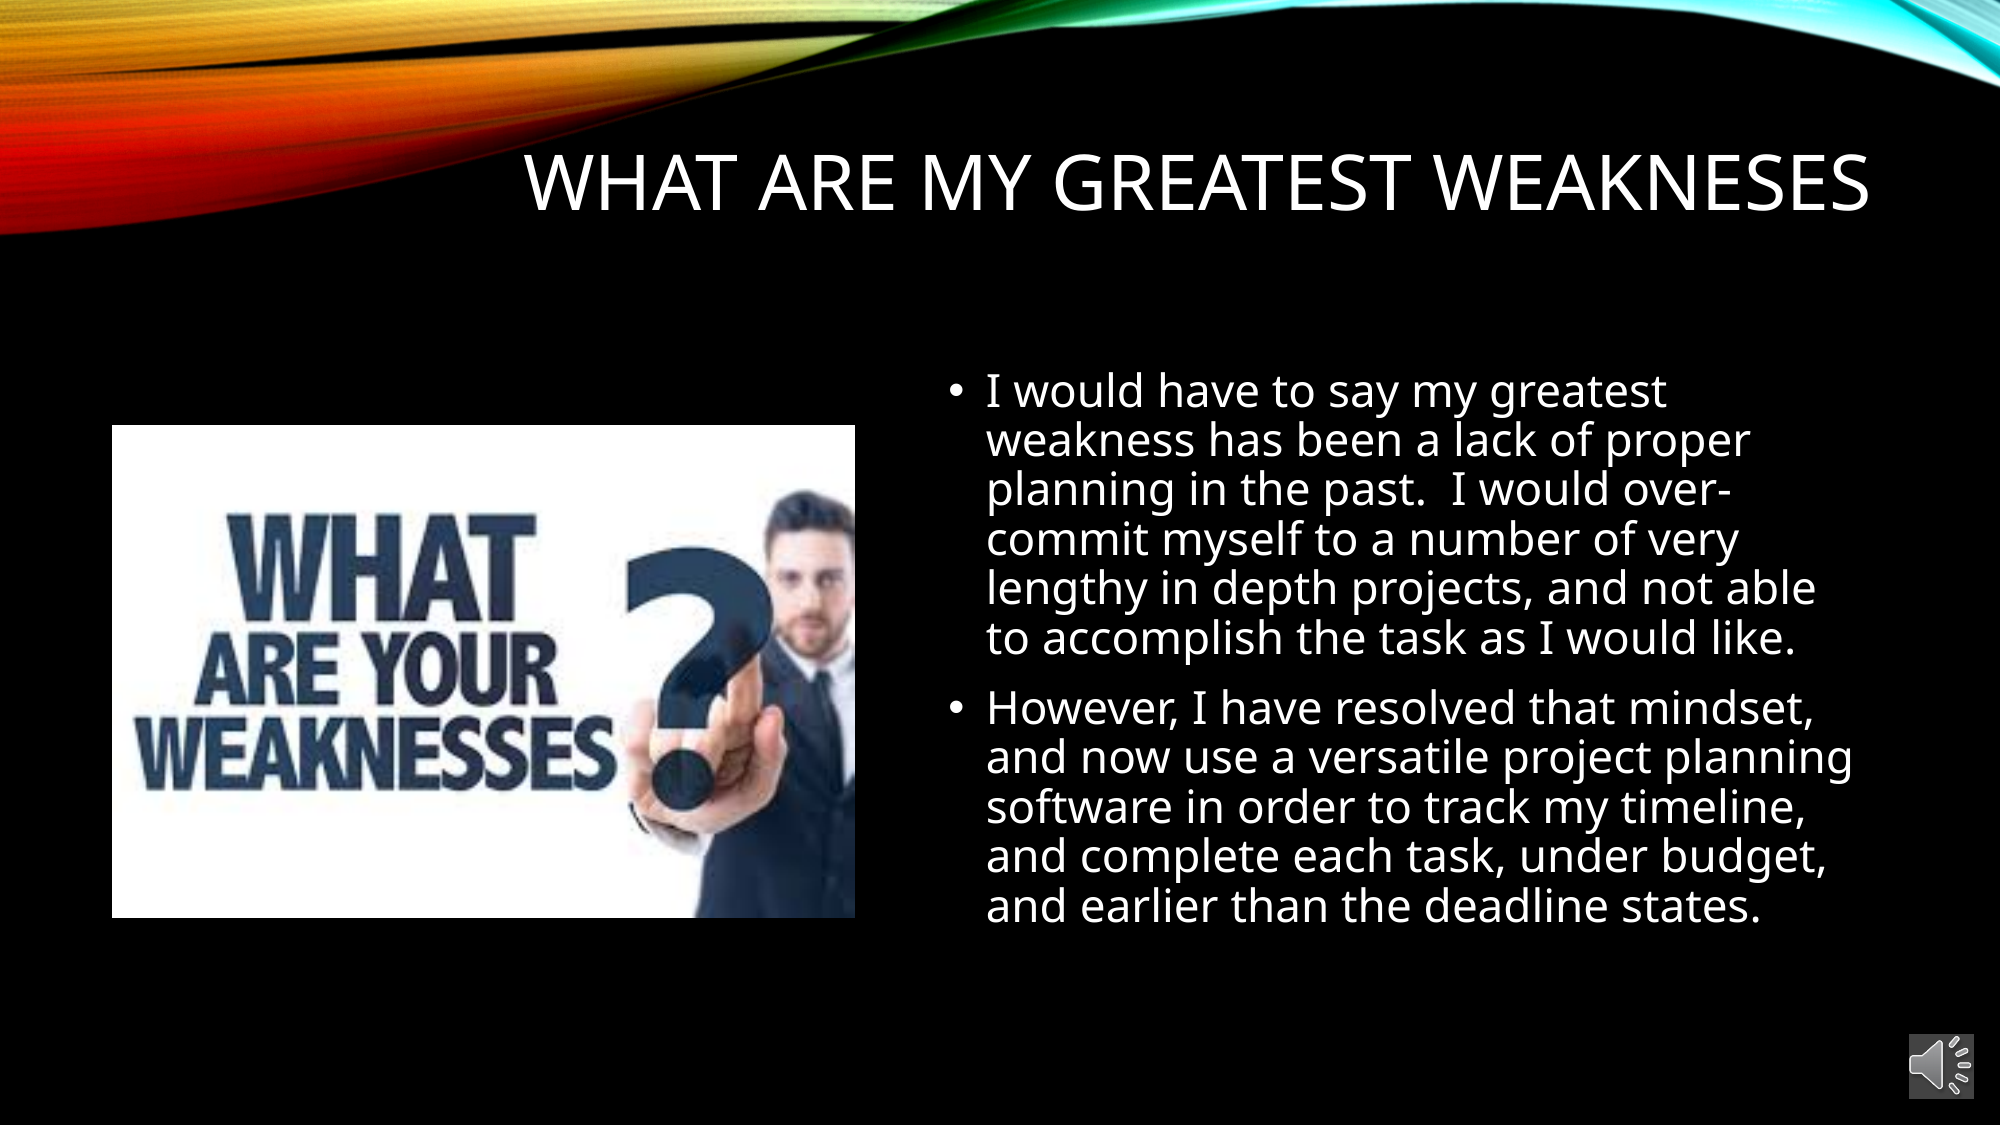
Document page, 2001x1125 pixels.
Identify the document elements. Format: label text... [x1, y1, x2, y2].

title What are my greatest weakneses [474, 125, 1888, 338]
list I would have to say my greatest weakness has been a lack of proper planning in the past. I would over-commit myself to a number of very lengthy in depth projects, and not able to accomplish the task as I would like. However, I have resolved that mindset, and now use a versatile project planning software in order to track my timeline, and complete each task, under budget, and earlier than the deadline states. [933, 360, 1888, 1021]
picture [112, 425, 855, 918]
picture [1908, 1033, 1976, 1101]
picture [0, 0, 2000, 237]
